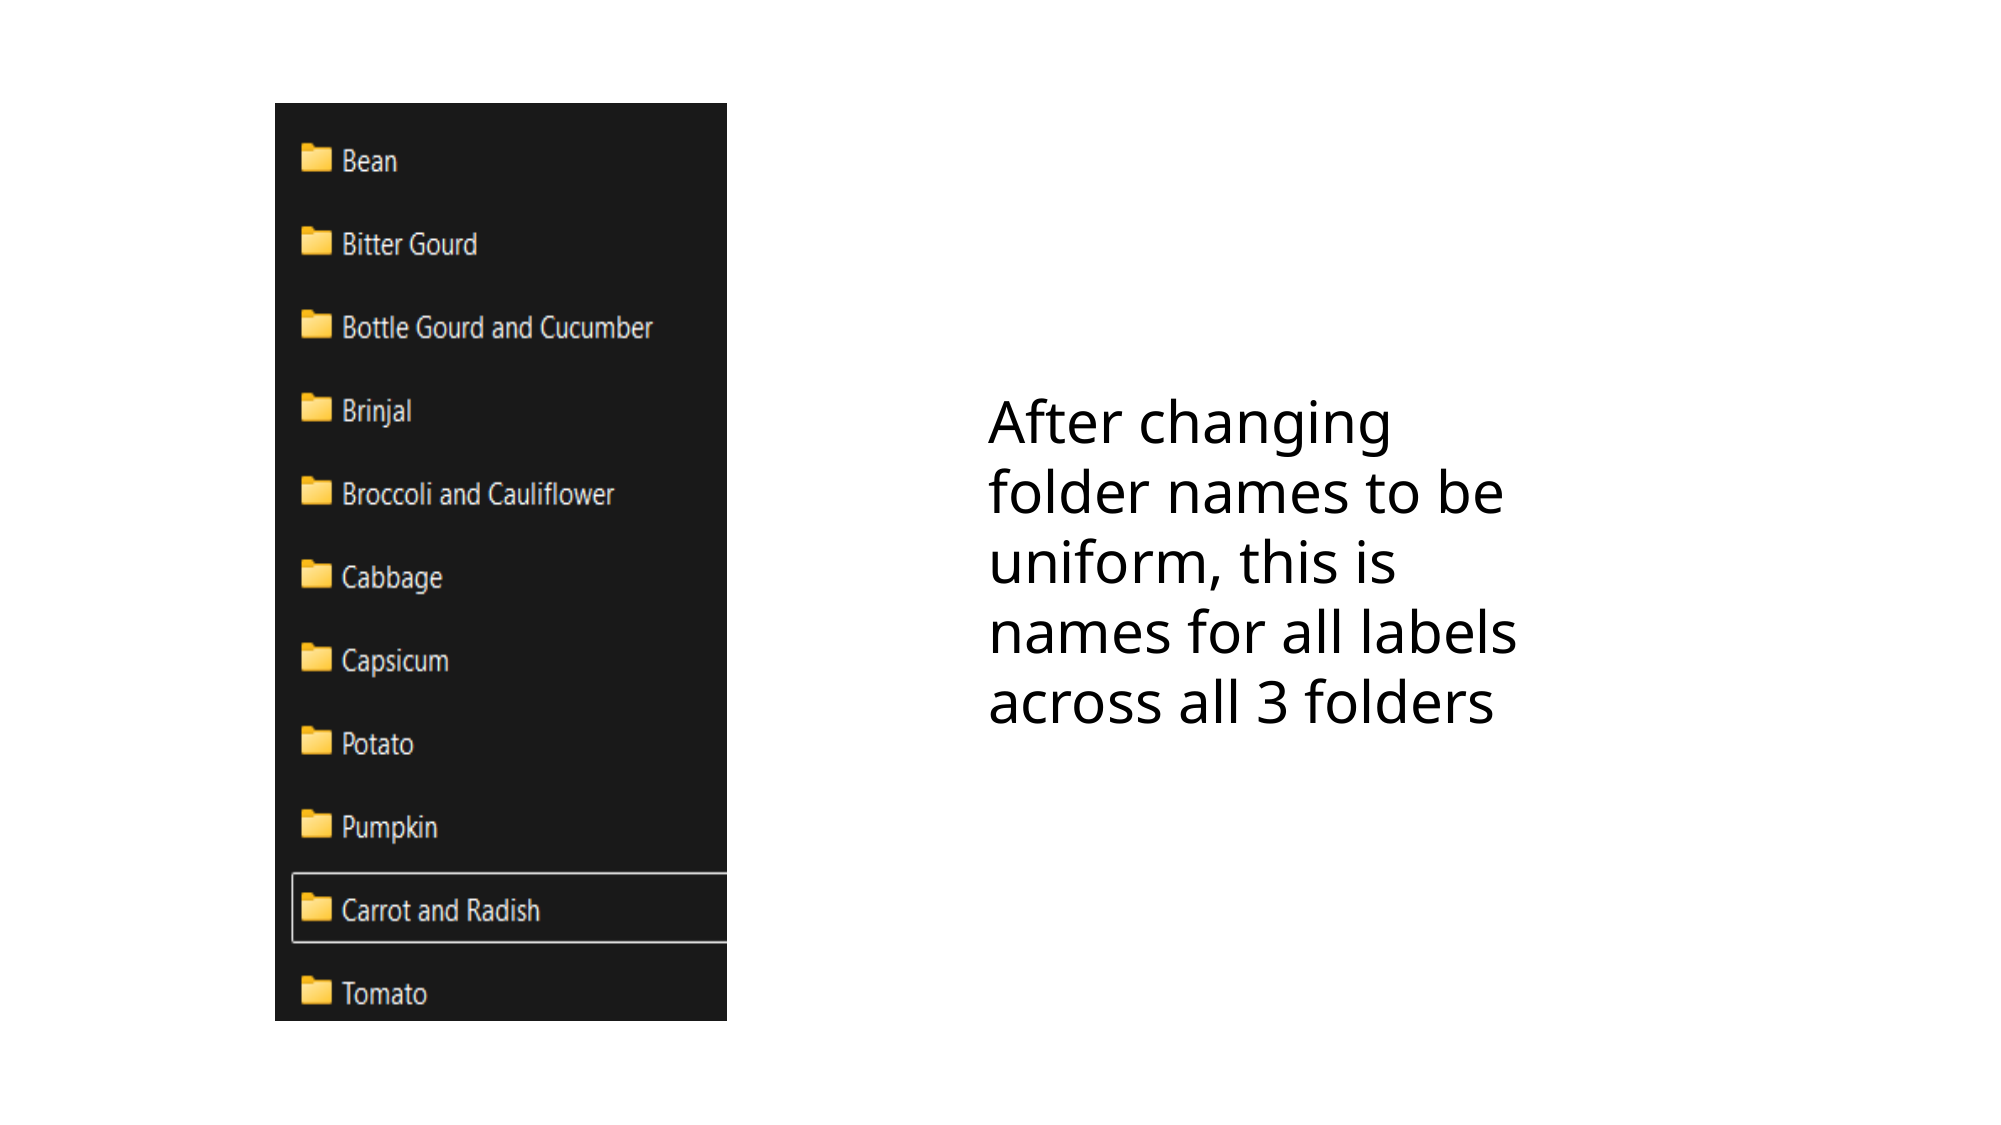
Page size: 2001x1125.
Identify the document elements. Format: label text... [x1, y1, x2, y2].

text_box After changing folder names to be uniform, this is names for all labels across all 3 folders [973, 378, 1554, 743]
picture [275, 103, 728, 1022]
